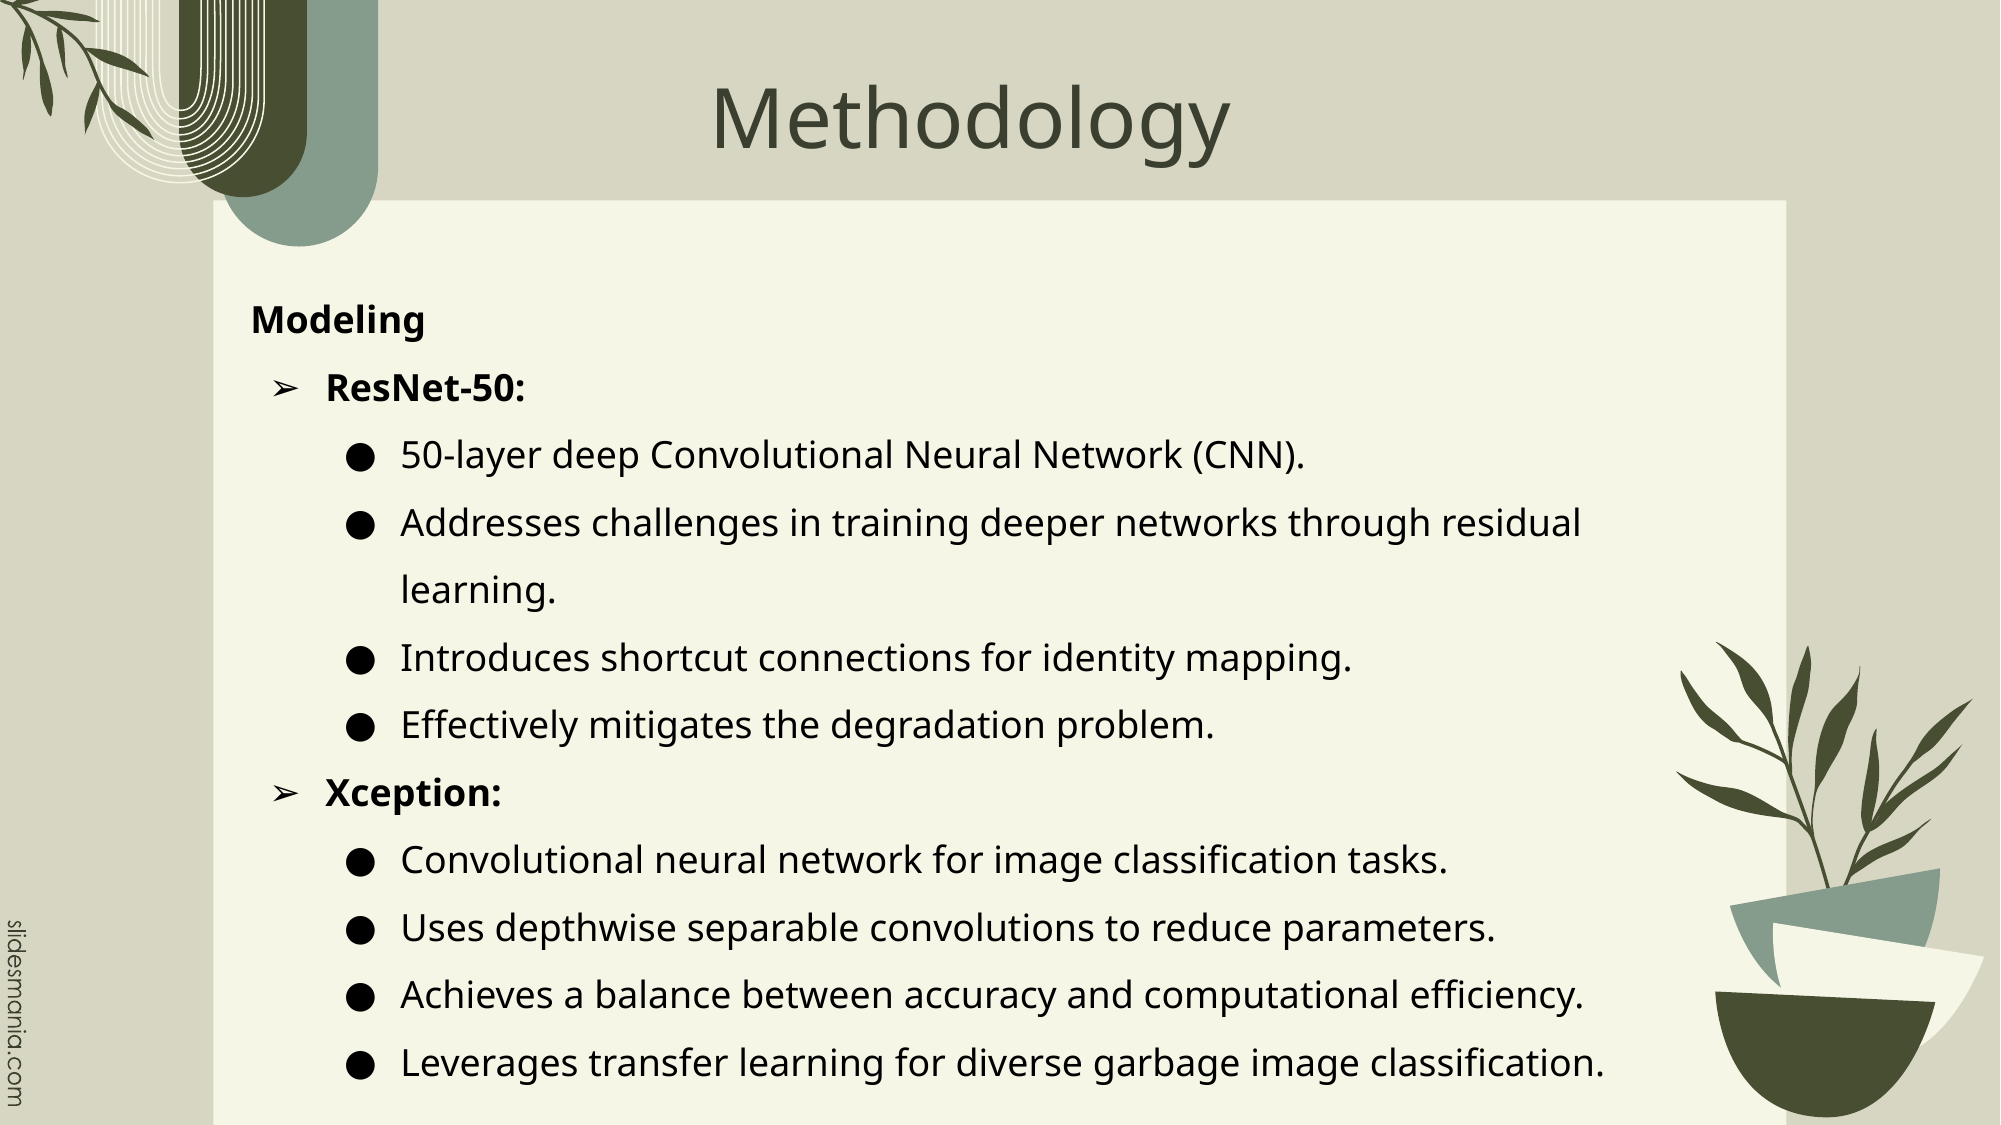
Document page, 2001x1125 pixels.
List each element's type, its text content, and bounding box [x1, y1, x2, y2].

list Modeling ResNet-50: 50-layer deep Convolutional Neural Network (CNN). Addresses challenges in training deeper networks through residual learning. Introduces shortcut connections for identity mapping. Effectively mitigates the degradation problem. Xception: Convolutional neural network for image classification tasks. Uses depthwise separable convolutions to reduce parameters. Achieves a balance between accuracy and computational efficiency. Leverages transfer learning for diverse garbage image classification. [230, 253, 1761, 607]
text_box Methodology [493, 50, 1448, 180]
